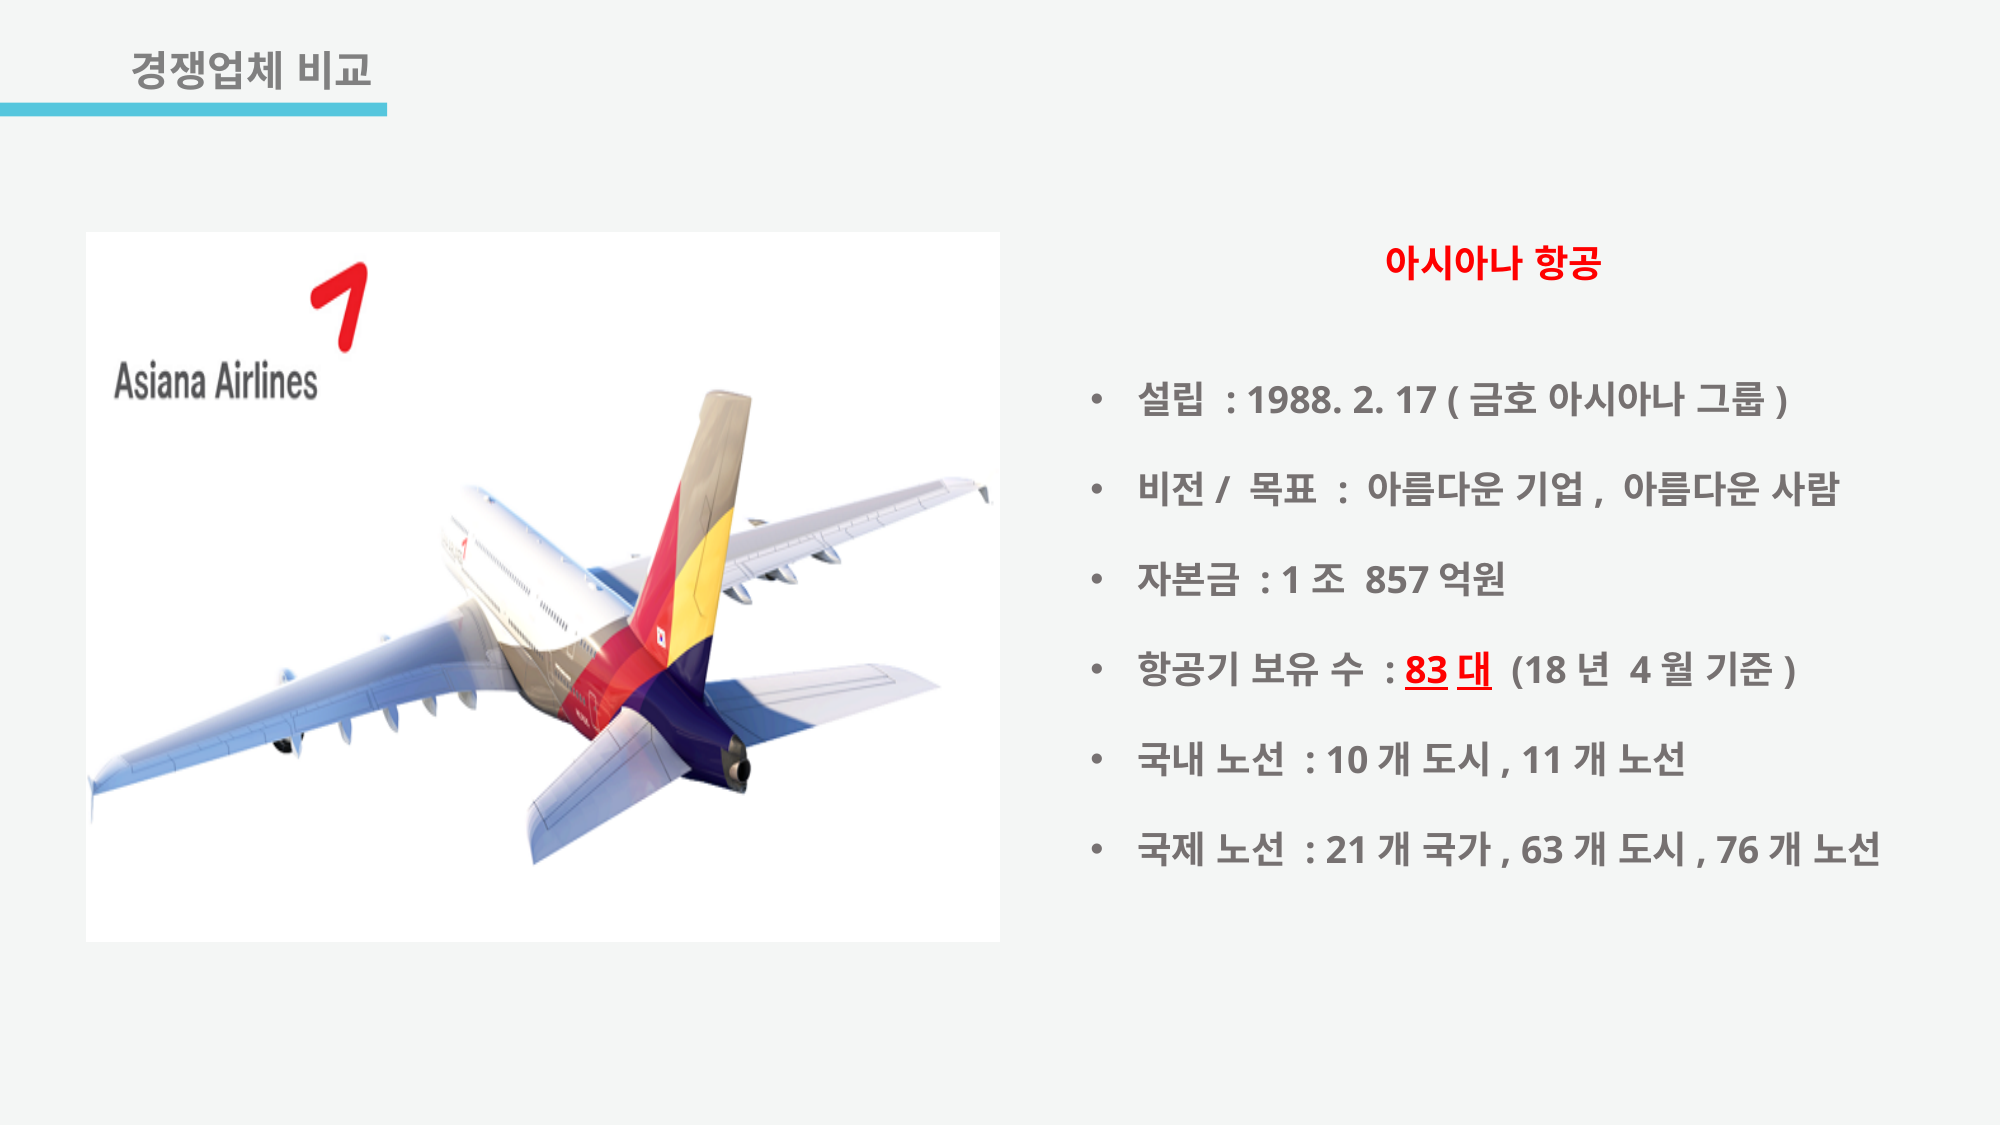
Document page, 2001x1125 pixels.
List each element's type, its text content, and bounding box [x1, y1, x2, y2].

text_box 설립 : 1988. 2. 17 (금호 아시아나 그룹) 비전/ 목표 : 아름다운 기업, 아름다운 사람 자본금 : 1조 857억원 항공기 보유 수 : 83대 (18년 4월 기준) 국내 노선 : 10개 도시, 11개 노선 국제 노선 : 21개 국가, 63개 도시, 76개 노선 [1075, 369, 1914, 924]
text_box 아시아나 항공 [1358, 232, 1631, 293]
picture [86, 232, 1000, 942]
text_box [0, 36, 388, 117]
